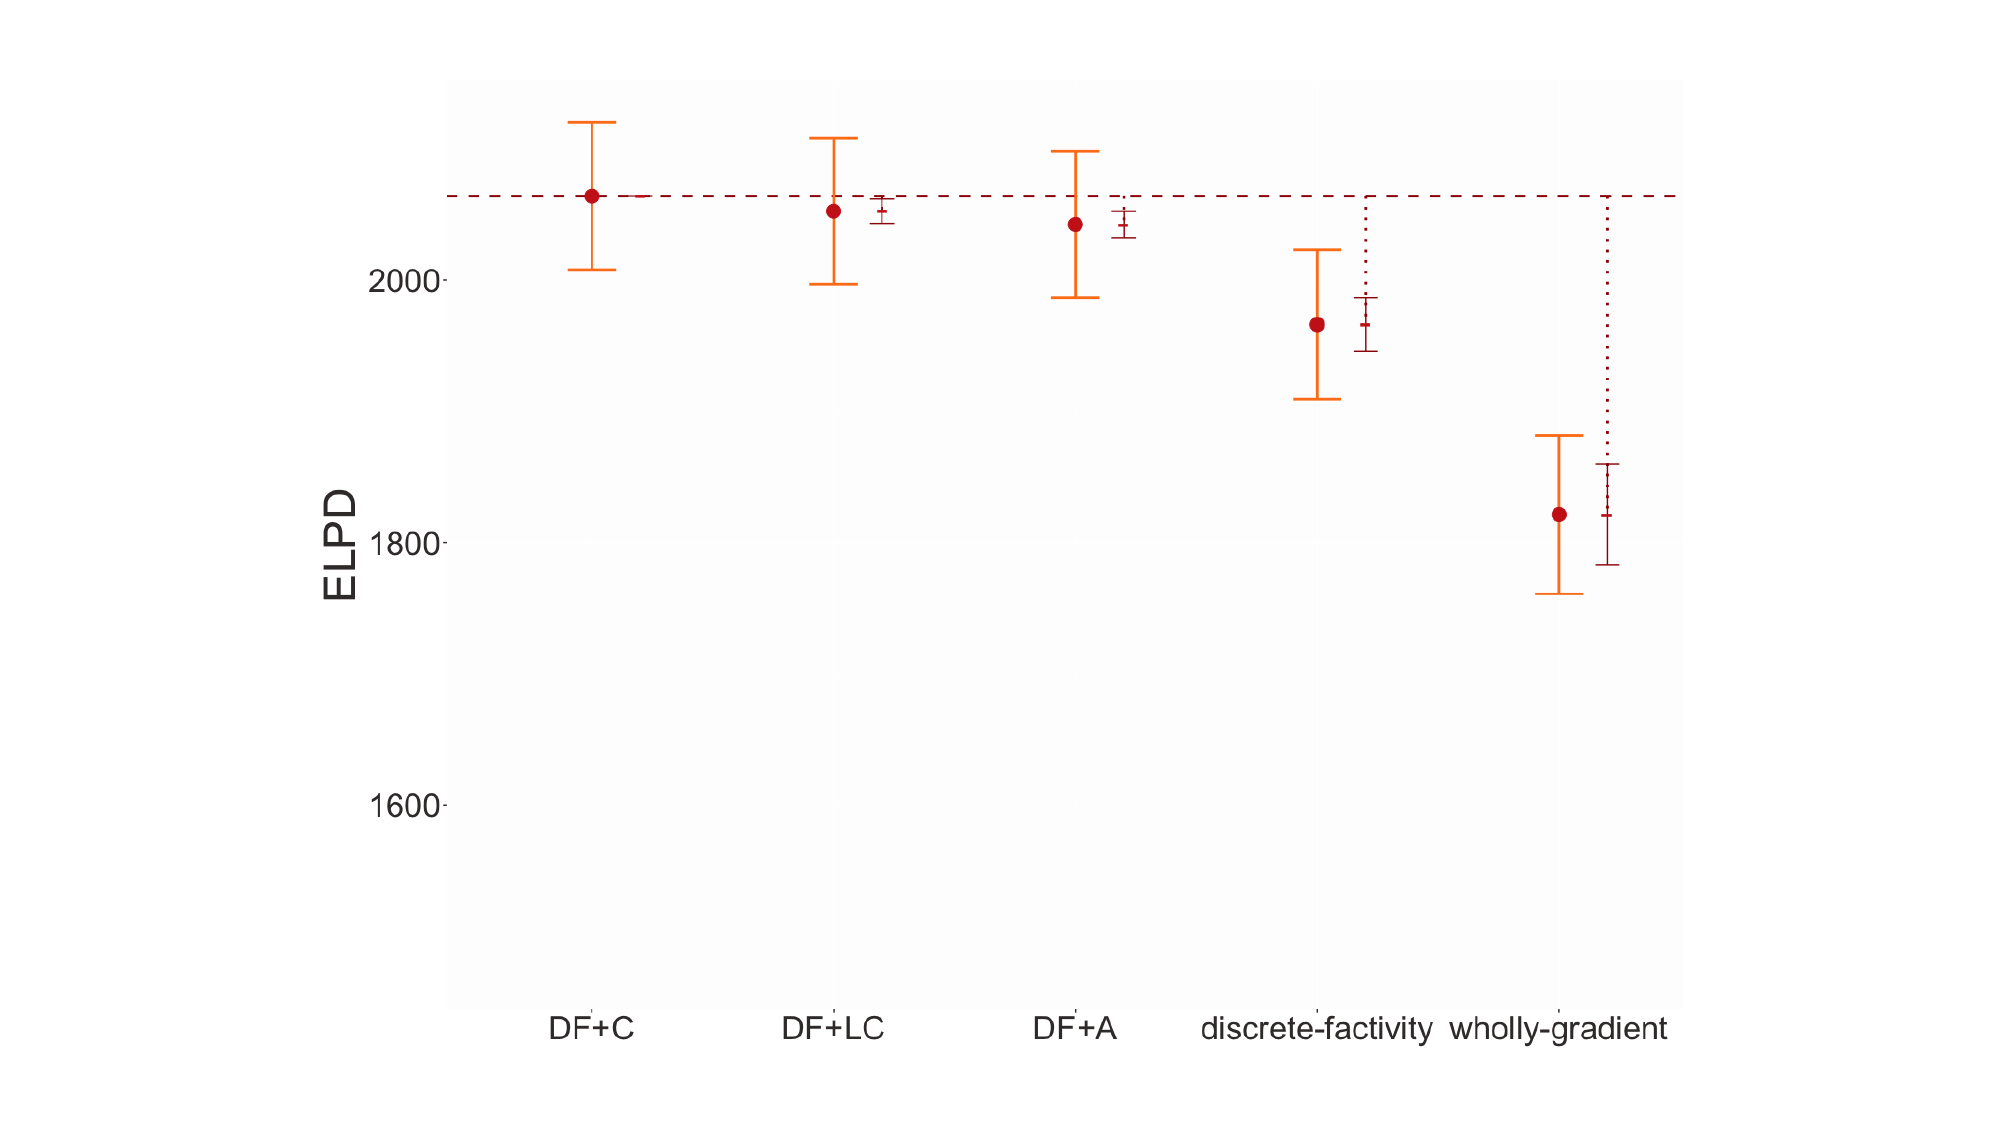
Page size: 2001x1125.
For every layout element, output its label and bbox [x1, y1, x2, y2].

picture [317, 73, 1683, 1052]
